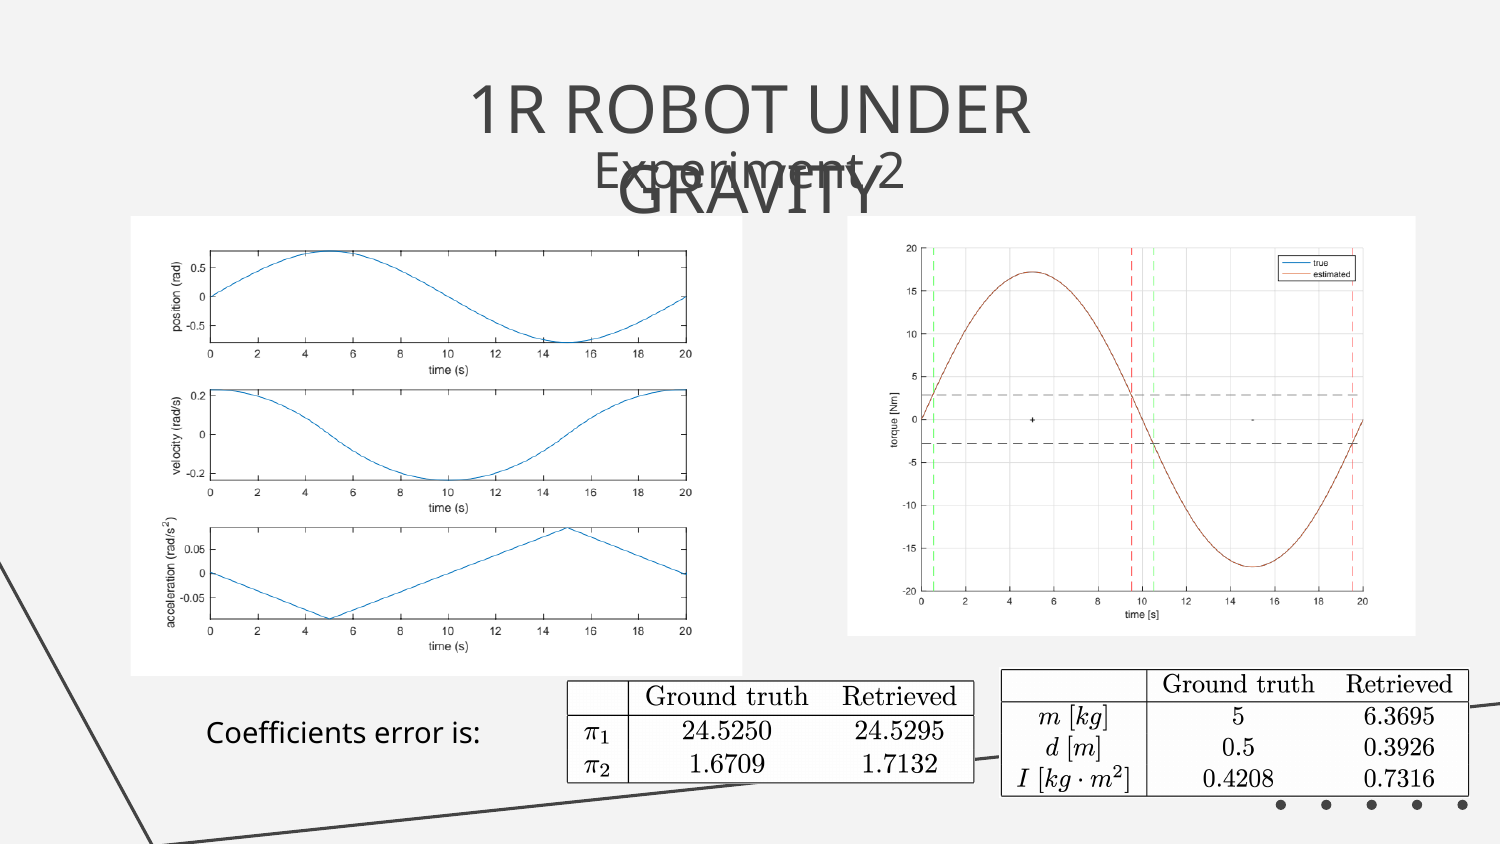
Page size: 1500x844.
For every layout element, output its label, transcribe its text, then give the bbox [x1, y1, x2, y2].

picture [847, 216, 1416, 636]
picture [130, 216, 743, 676]
text_box Experiment 2 [367, 123, 1133, 228]
picture [999, 667, 1470, 798]
picture [566, 680, 975, 785]
text_box 1R ROBOT UNDER GRAVITY [367, 51, 1133, 123]
